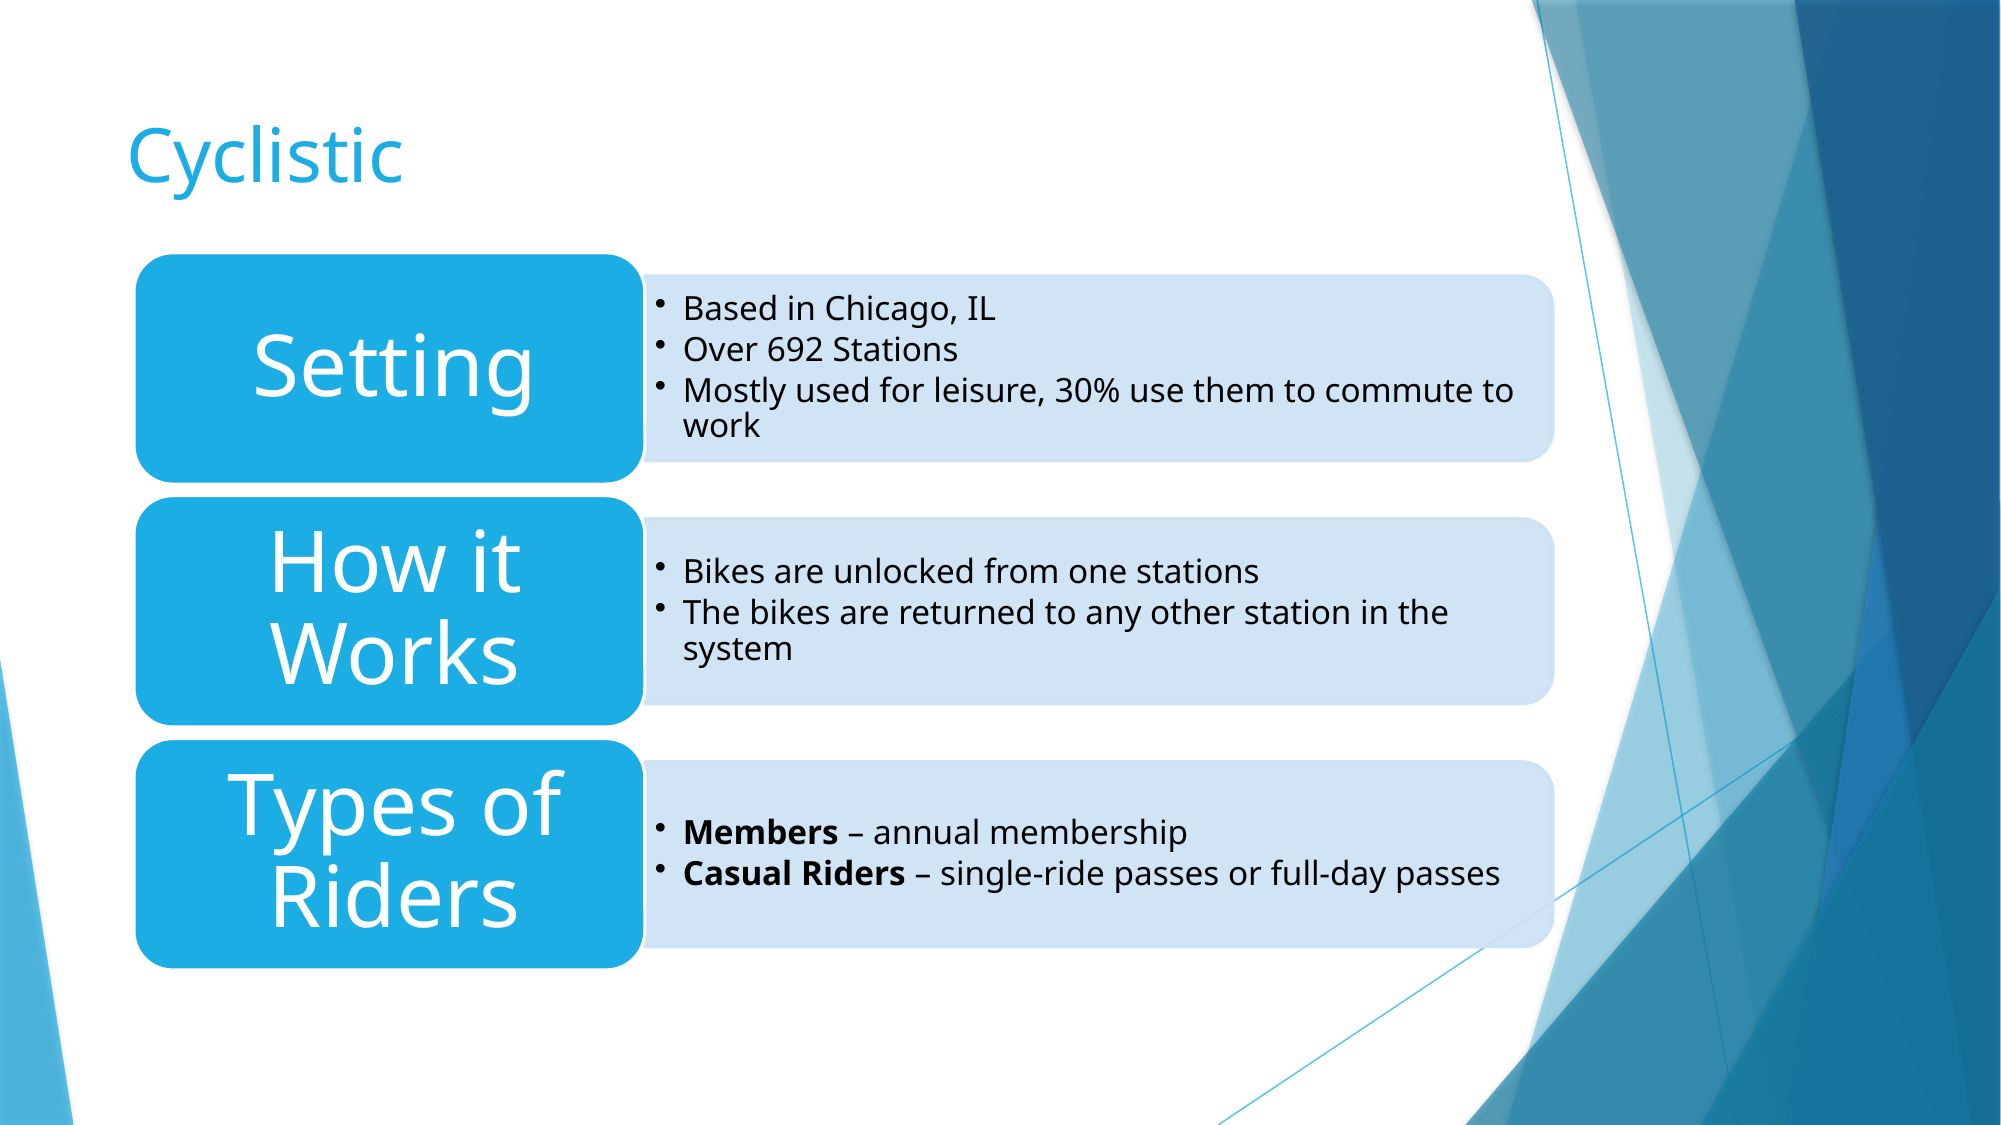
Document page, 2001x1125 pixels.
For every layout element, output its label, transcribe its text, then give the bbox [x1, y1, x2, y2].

title Cyclistic [111, 99, 1522, 317]
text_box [133, 251, 1554, 971]
